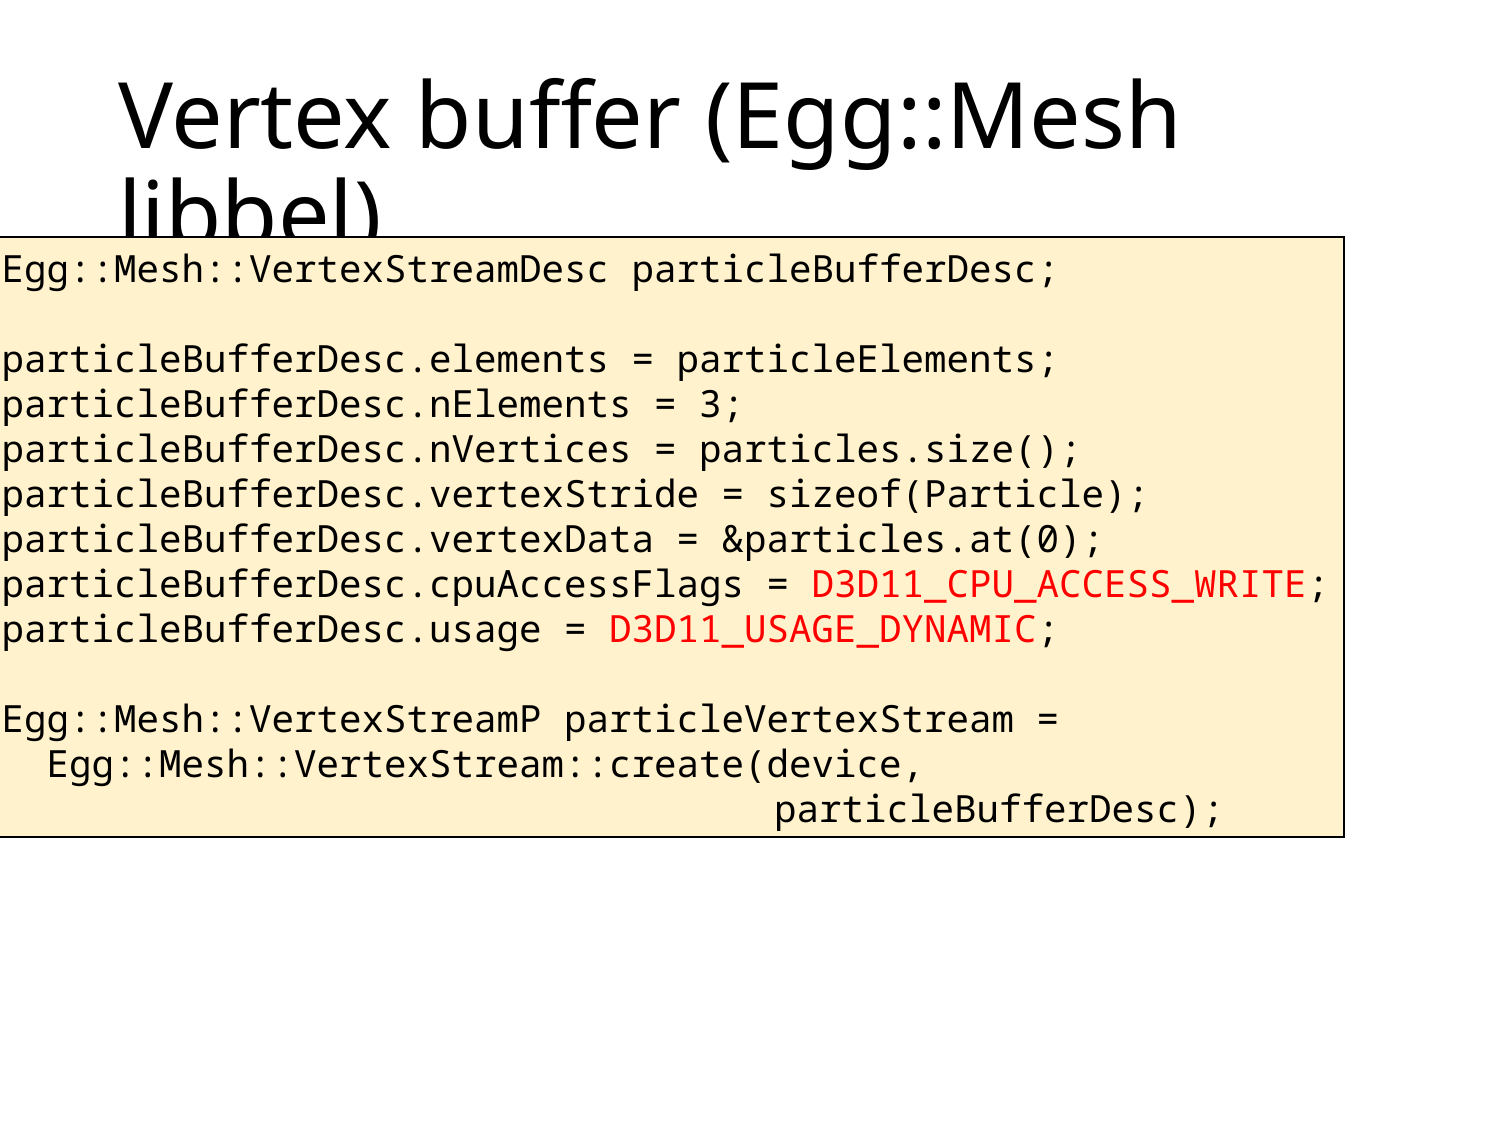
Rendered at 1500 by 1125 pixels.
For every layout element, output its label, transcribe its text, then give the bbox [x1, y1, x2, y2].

text_box Egg::Mesh::VertexStreamDesc particleBufferDesc; particleBufferDesc.elements = particleElements; particleBufferDesc.nElements = 3; particleBufferDesc.nVertices = particles.size(); particleBufferDesc.vertexStride = sizeof(Particle); particleBufferDesc.vertexData = &particles.at(0); particleBufferDesc.cpuAccessFlags = D3D11_CPU_ACCESS_WRITE; particleBufferDesc.usage = D3D11_USAGE_DYNAMIC; Egg::Mesh::VertexStreamP particleVertexStream = Egg::Mesh::VertexStream::create(device, particleBufferDesc); [0, 237, 1344, 838]
title Vertex buffer (Egg::Mesh libbel) [103, 59, 1397, 278]
